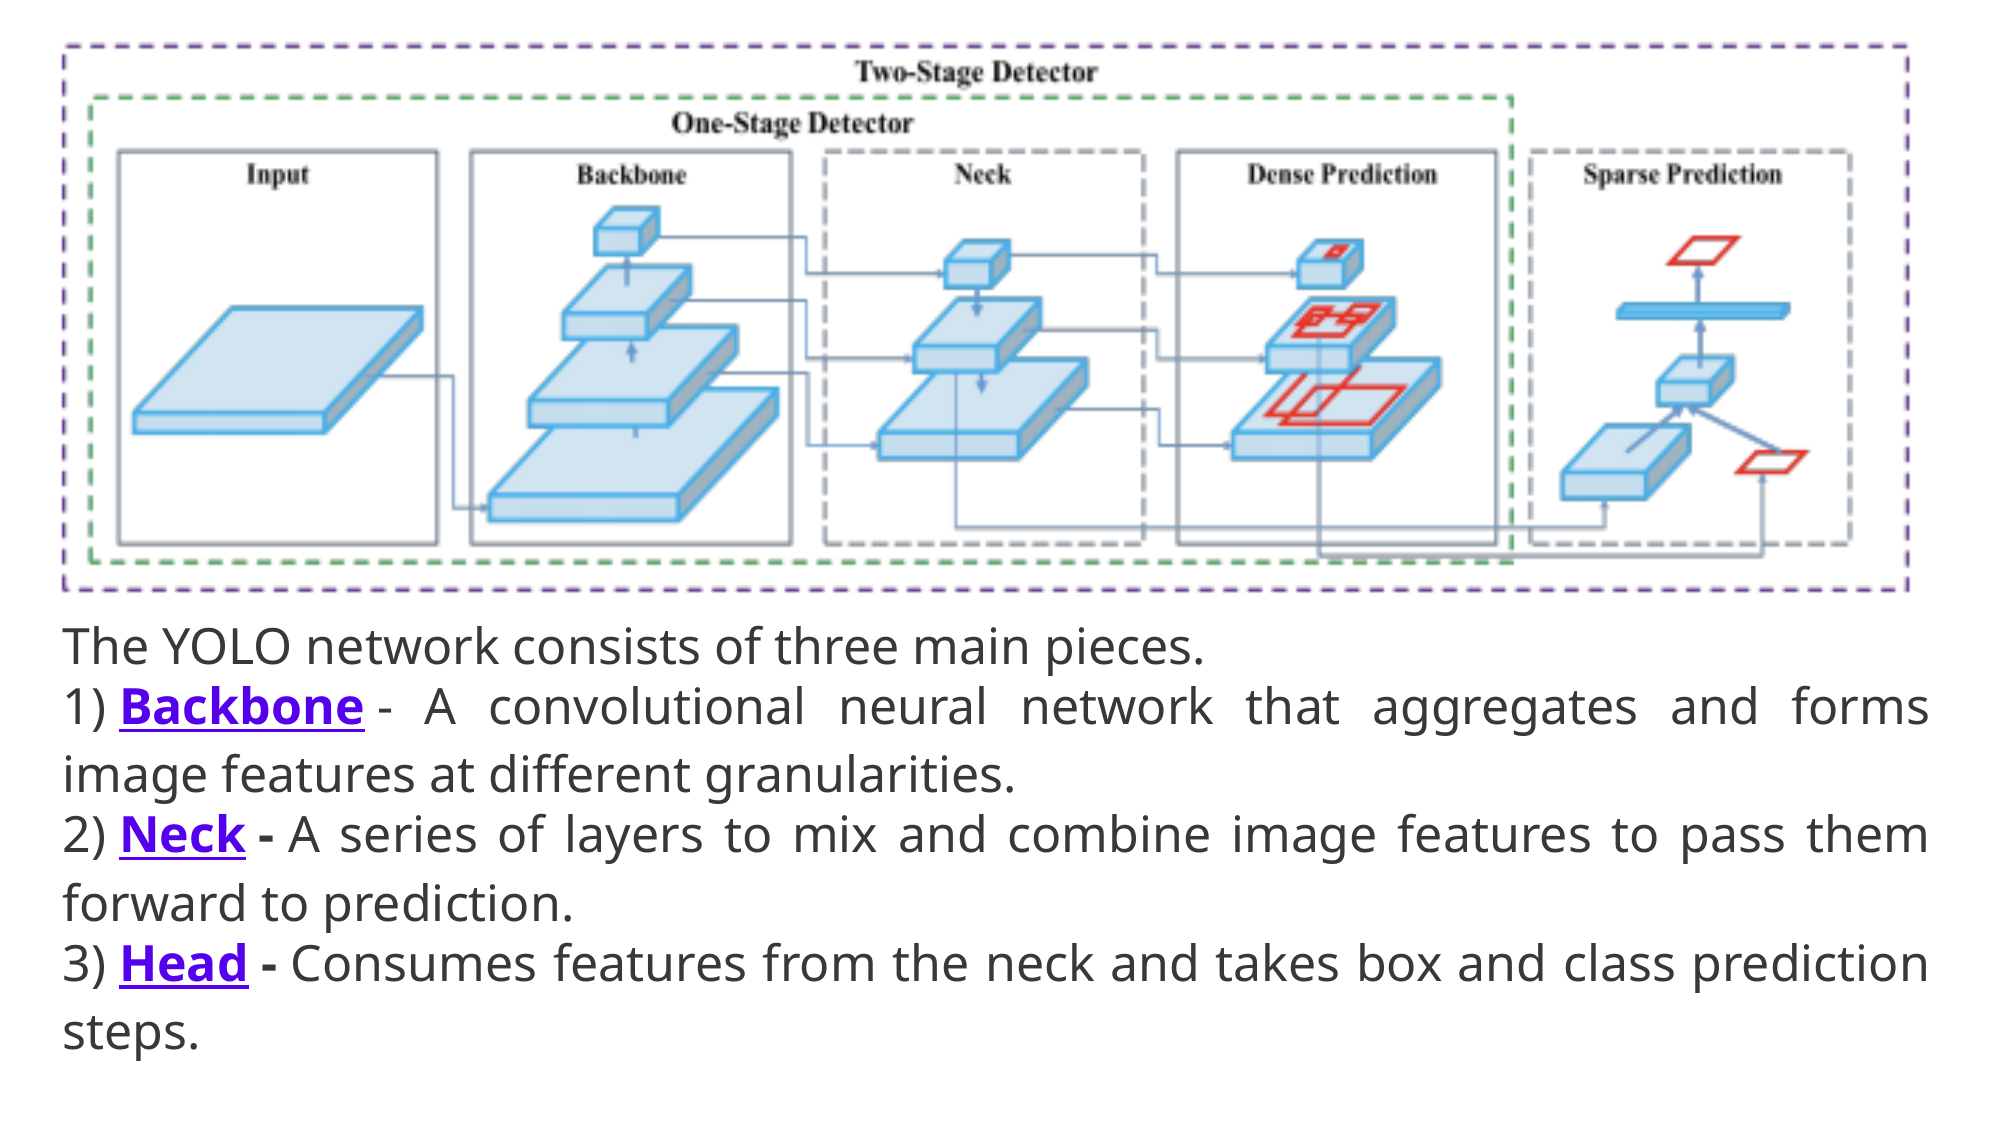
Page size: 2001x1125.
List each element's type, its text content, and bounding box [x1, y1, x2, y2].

text_box The YOLO network consists of three main pieces. 1) Backbone - A convolutional neural network that aggregates and forms image features at different granularities. 2) Neck - A series of layers to mix and combine image features to pass them forward to prediction. 3) Head - Consumes features from the neck and takes box and class prediction steps. [47, 618, 1947, 1067]
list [29, 24, 1947, 608]
